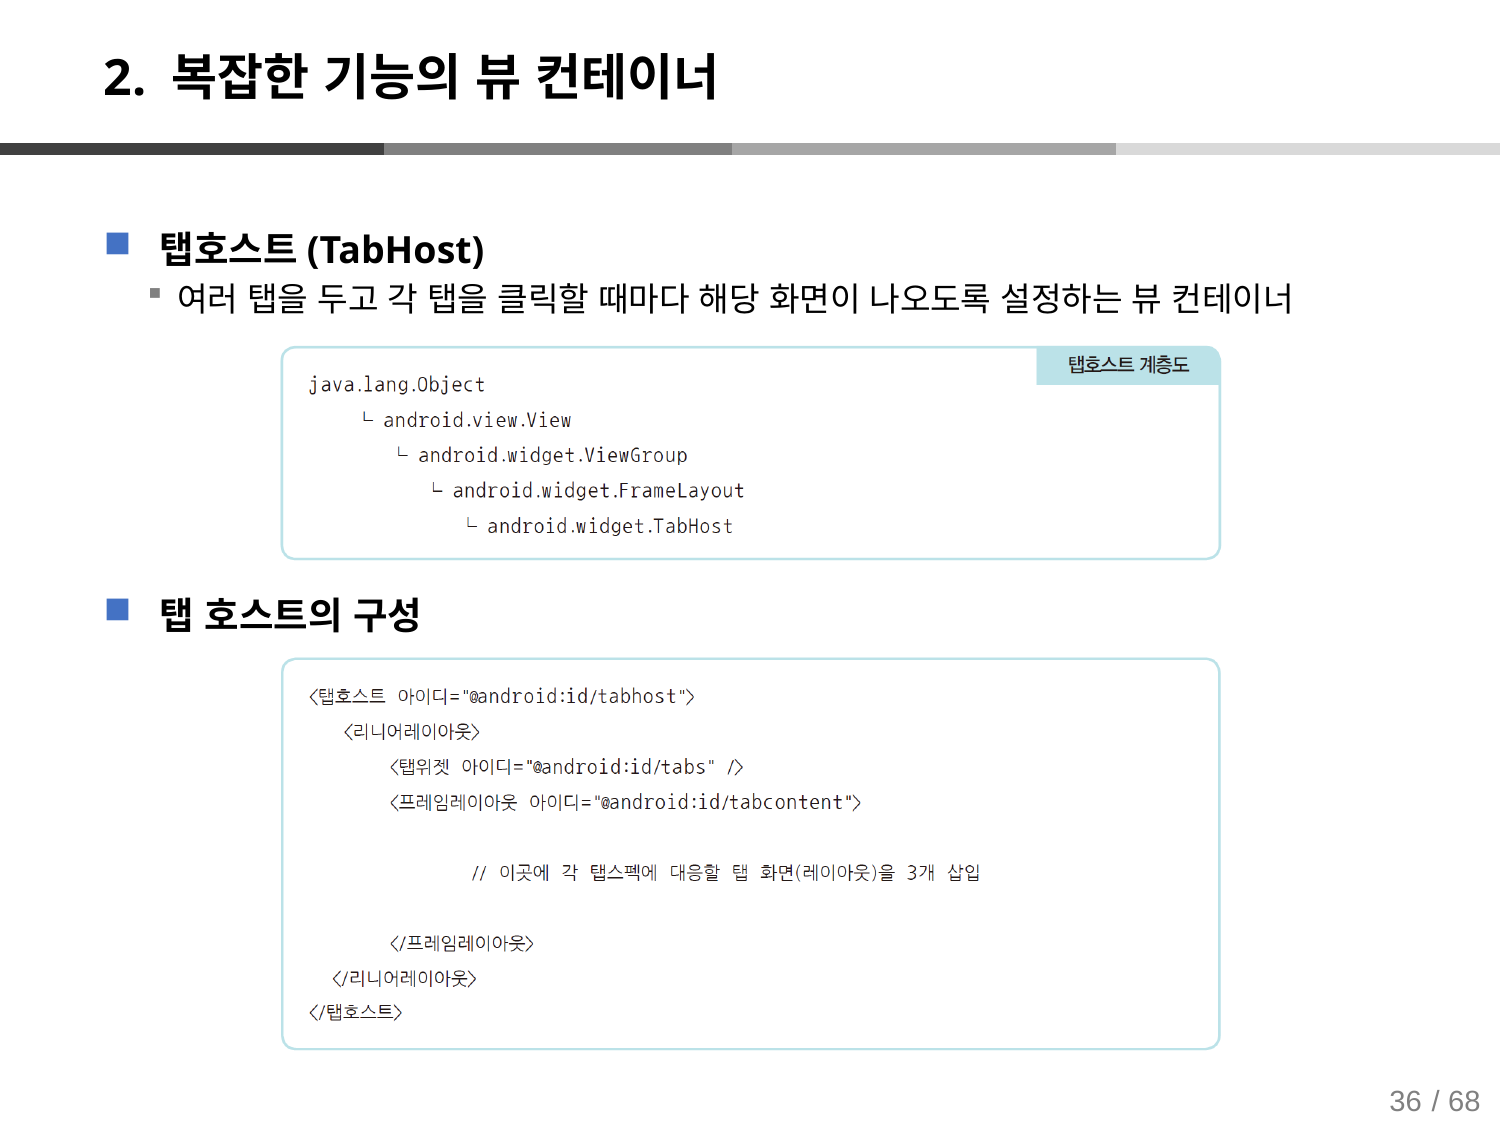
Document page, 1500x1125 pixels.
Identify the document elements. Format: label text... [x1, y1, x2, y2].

title 2. 복잡한 기능의 뷰 컨테이너 [88, 30, 1211, 121]
picture [275, 652, 1225, 1056]
picture [277, 342, 1223, 563]
list 탭호스트(TabHost) 여러 탭을 두고 각 탭을 클릭할 때마다 해당 화면이 나오도록 설정하는 뷰 컨테이너 탭 호스트의 구성 [88, 196, 1436, 1083]
